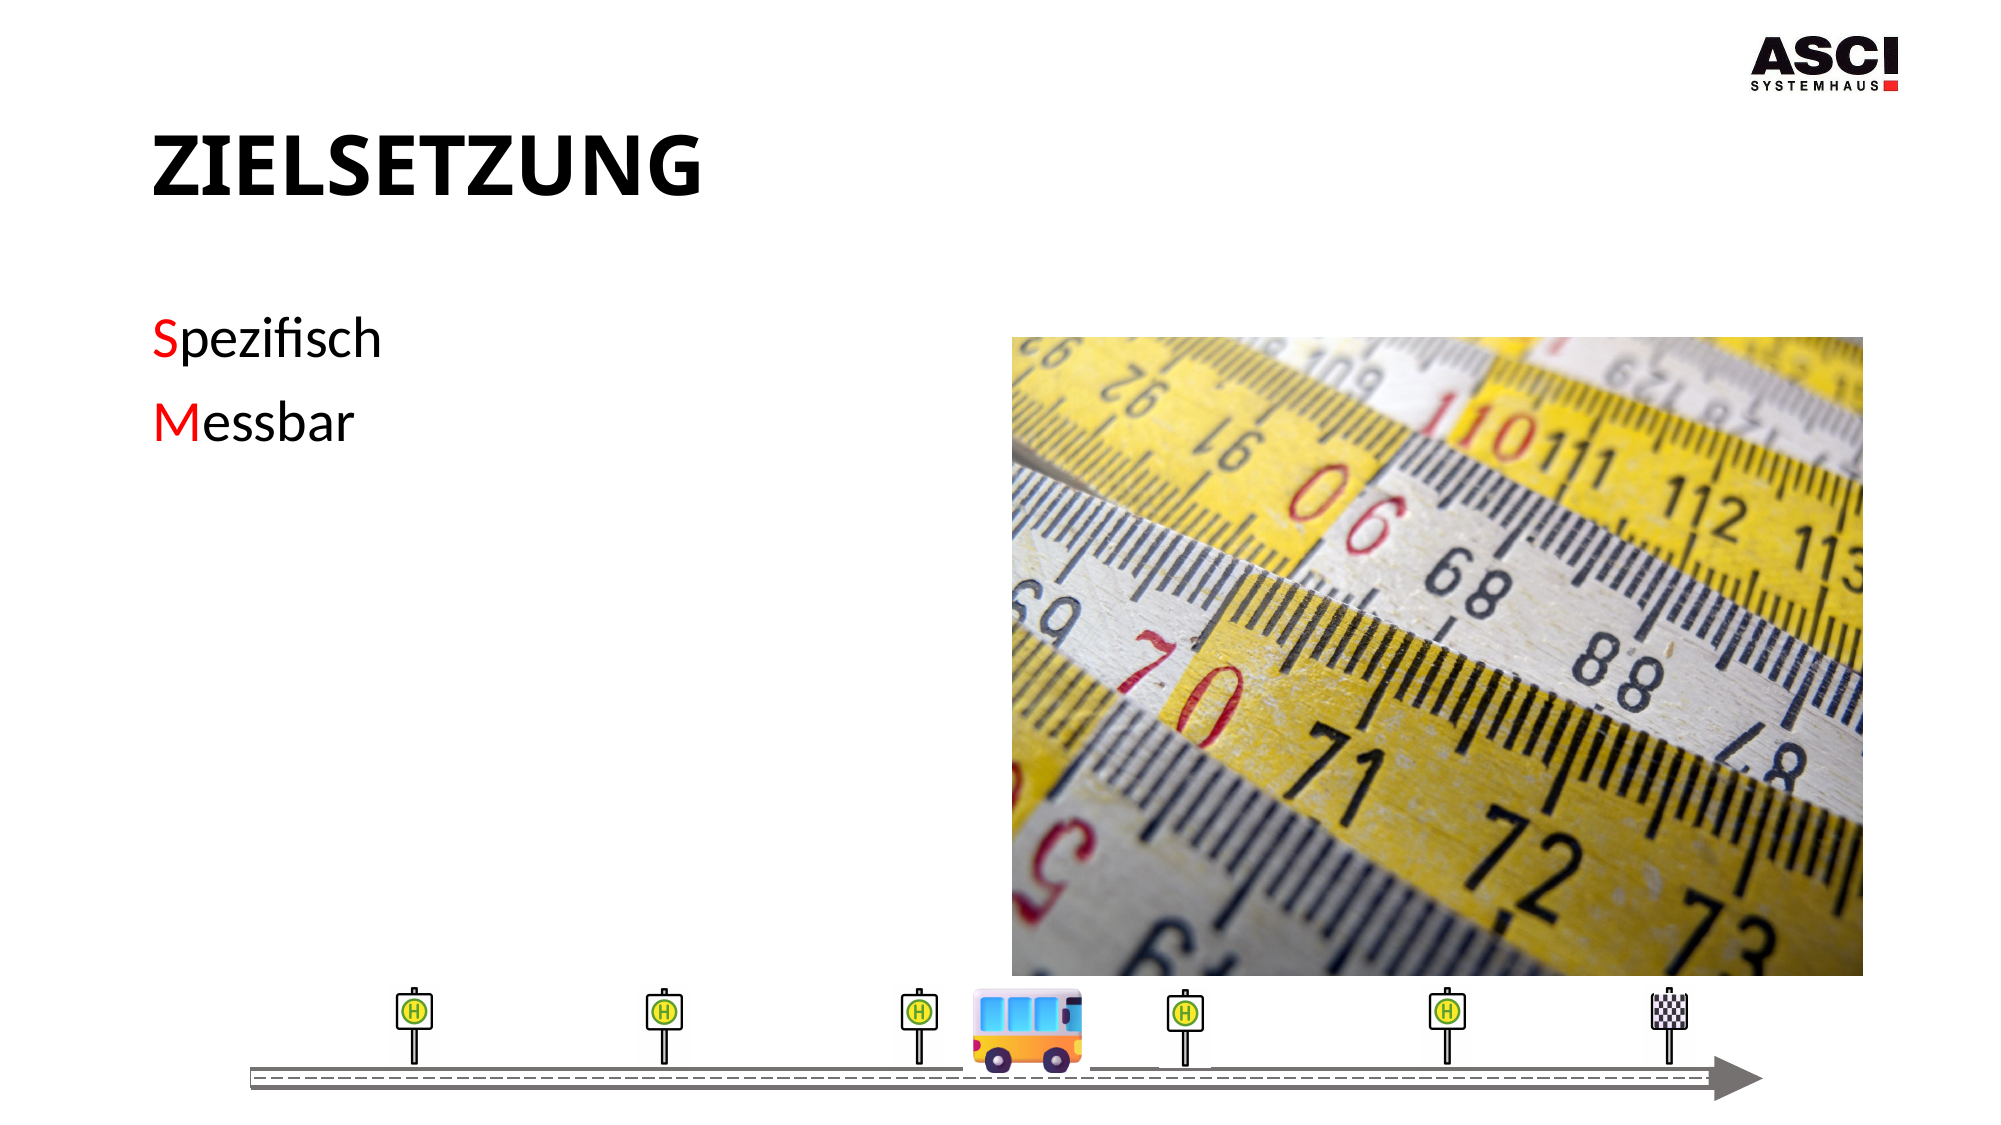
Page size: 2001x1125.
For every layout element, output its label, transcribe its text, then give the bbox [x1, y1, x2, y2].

title ZIELSETZUNG [137, 59, 1863, 278]
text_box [1643, 985, 1695, 1066]
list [1012, 337, 1863, 976]
picture [1421, 985, 1473, 1066]
picture [893, 986, 945, 1066]
picture [638, 986, 690, 1066]
picture [1749, 34, 1900, 93]
picture [1159, 987, 1211, 1068]
picture [963, 977, 1090, 1073]
text_box [1708, 1055, 1764, 1101]
picture [387, 985, 440, 1066]
list Spezifisch Messbar [137, 299, 988, 1014]
